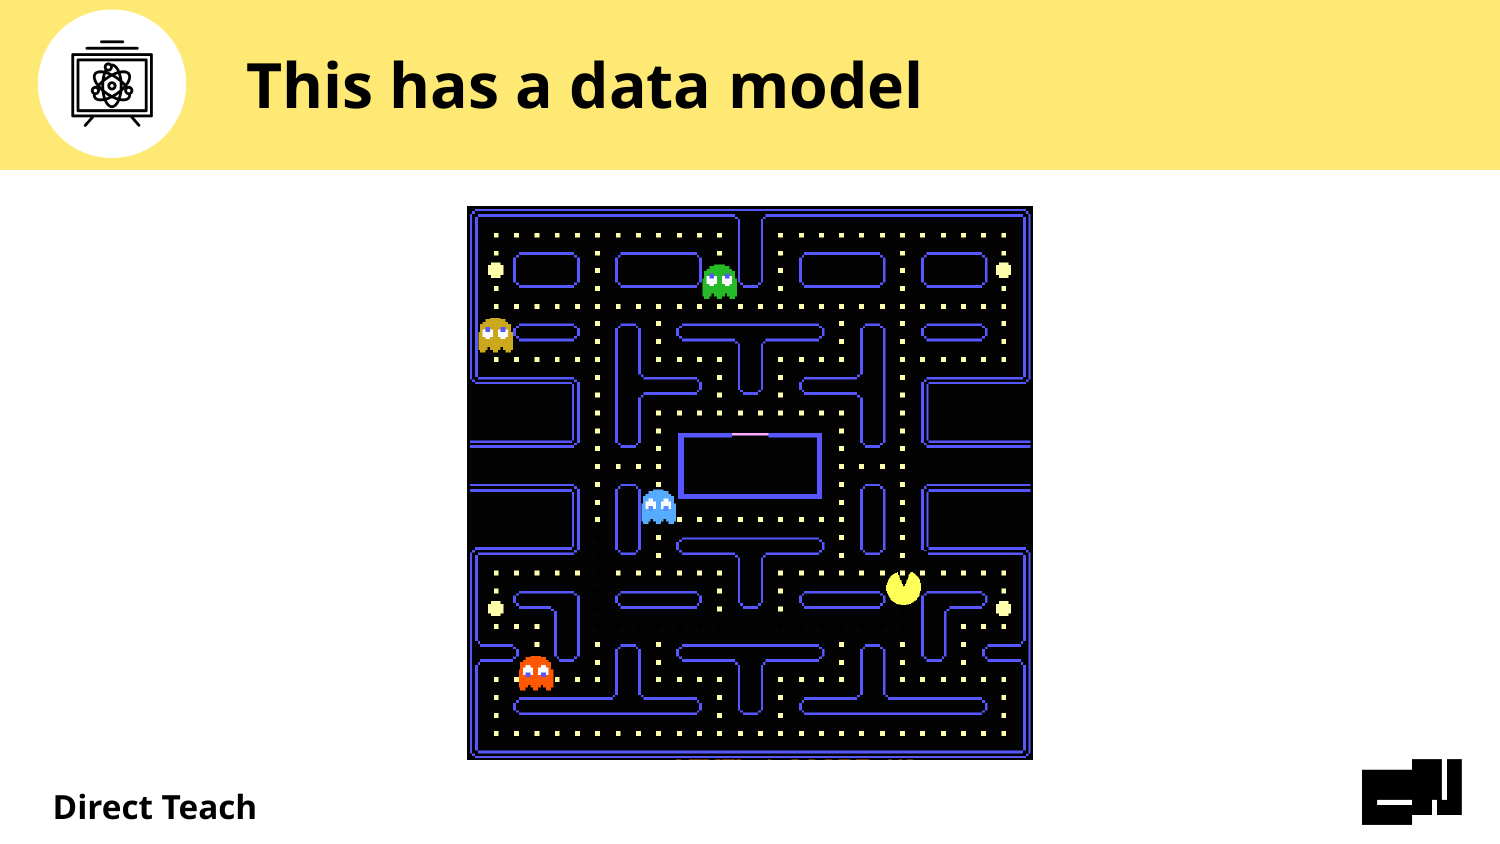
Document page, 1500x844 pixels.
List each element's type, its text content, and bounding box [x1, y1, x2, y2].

picture [1362, 759, 1462, 825]
picture [67, 38, 157, 129]
title This has a data model [231, 9, 1463, 158]
picture [467, 206, 1033, 761]
